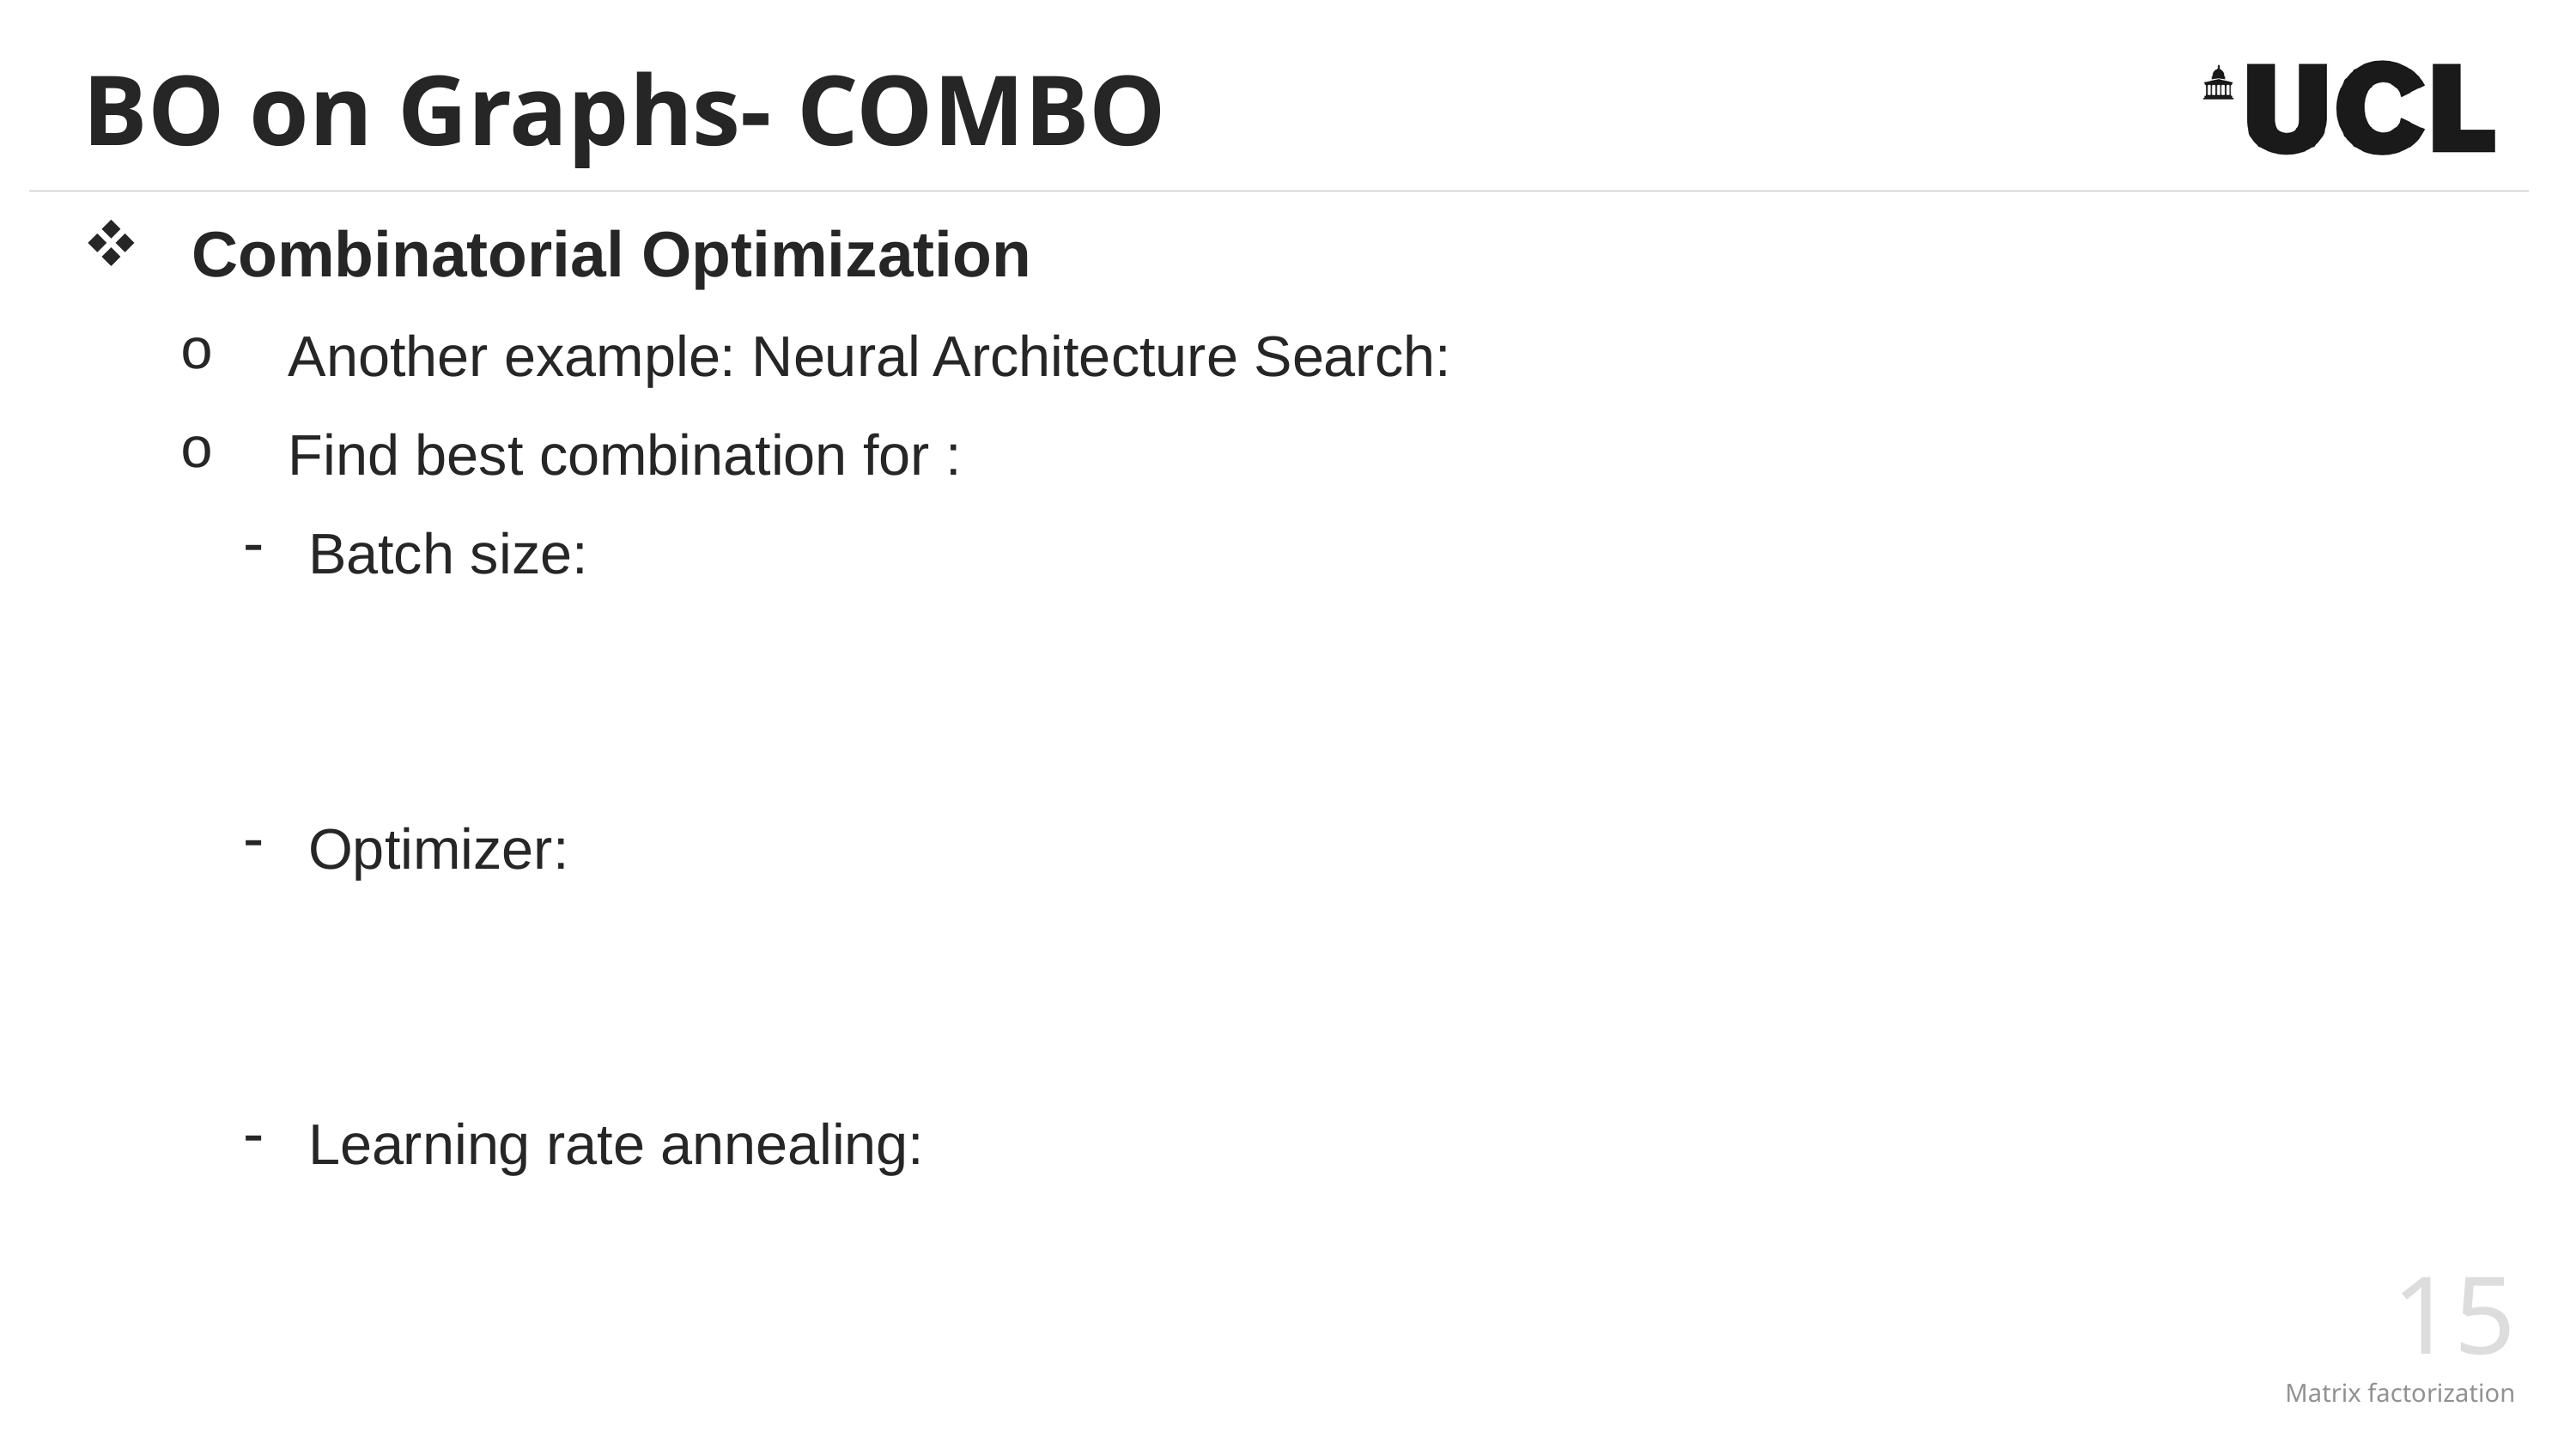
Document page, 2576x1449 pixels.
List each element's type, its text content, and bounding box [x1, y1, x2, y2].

title BO on Graphs- COMBO [70, 19, 1693, 173]
slide_number 15 [2146, 1257, 2529, 1354]
picture [2191, 39, 2506, 167]
footer Matrix factorization [1573, 1354, 2529, 1432]
